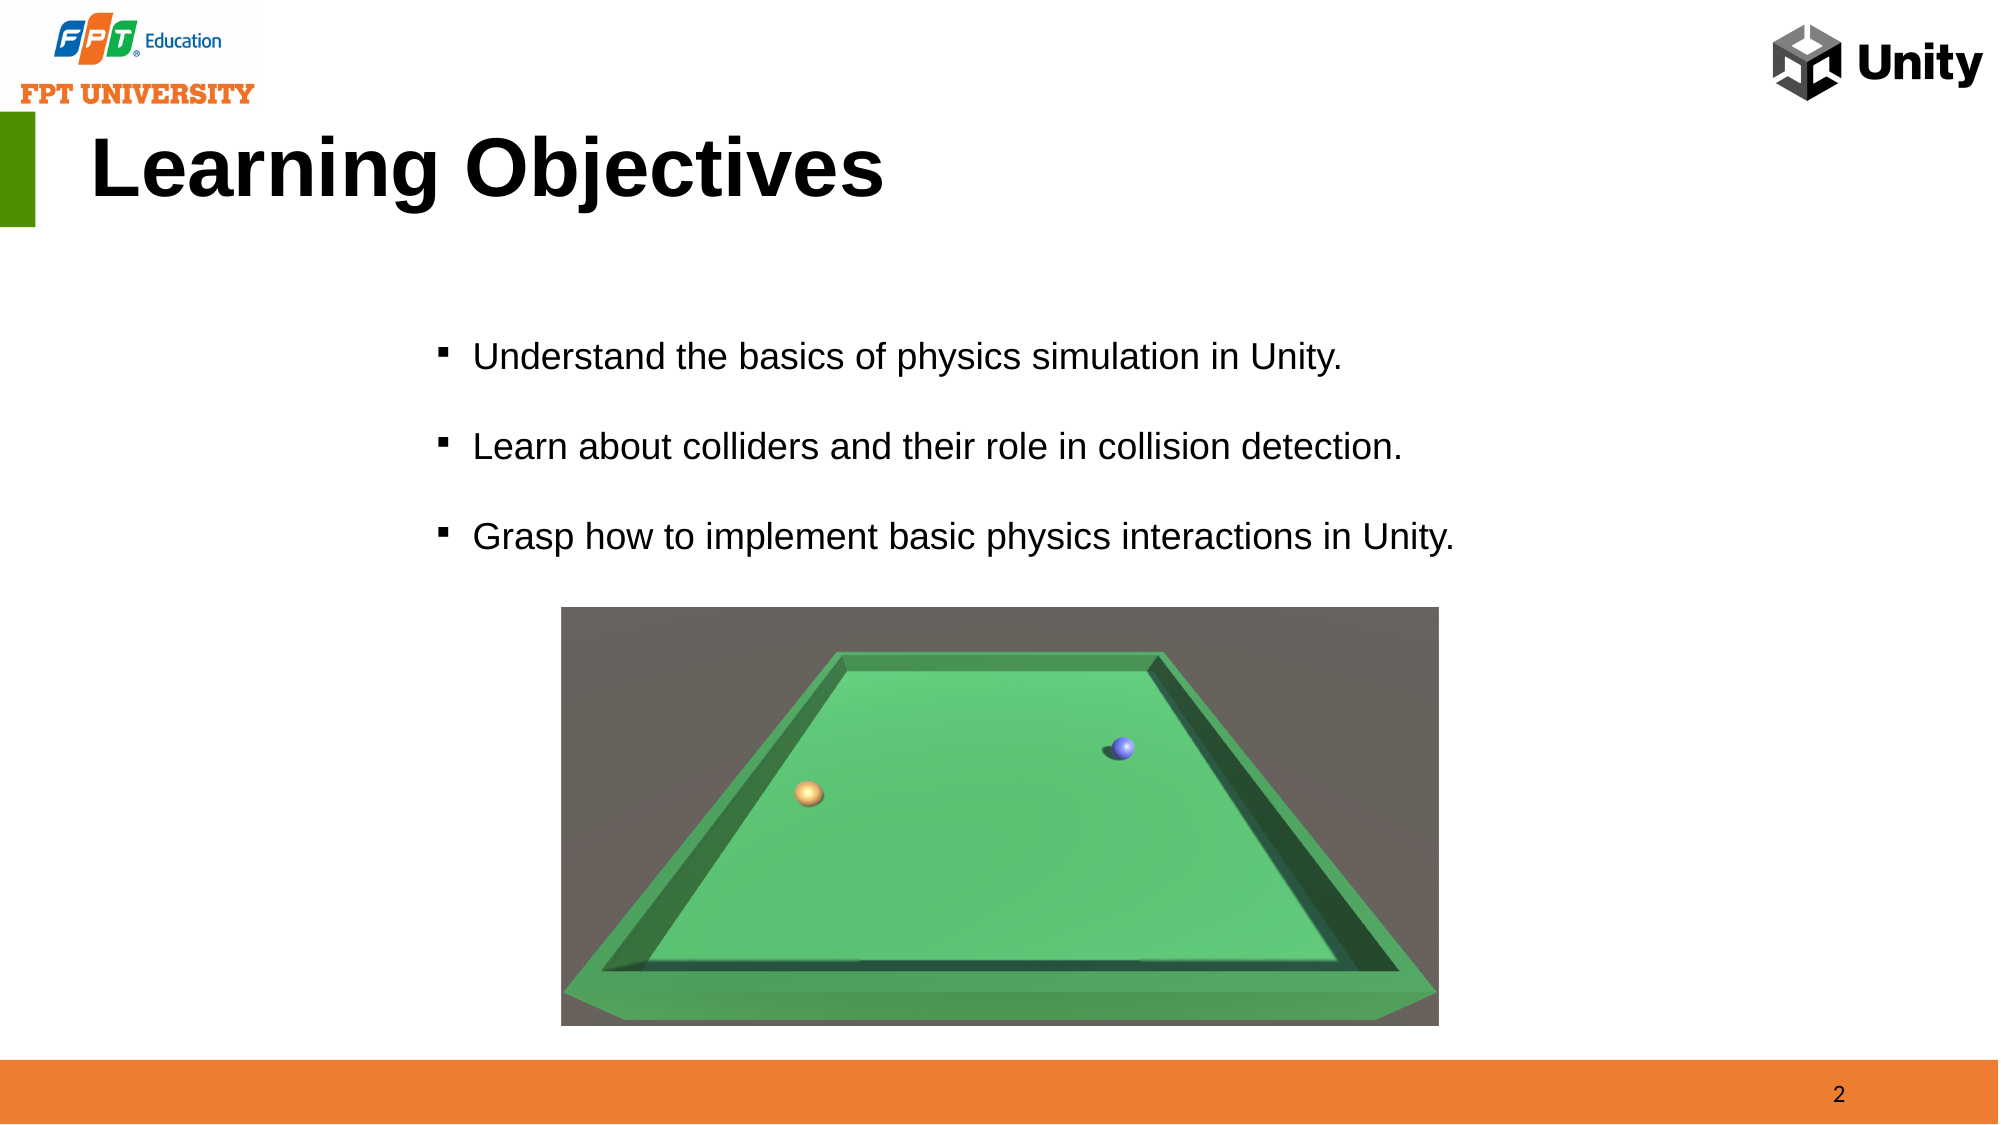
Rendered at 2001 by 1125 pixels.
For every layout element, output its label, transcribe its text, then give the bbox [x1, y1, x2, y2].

title Learning Objectives [37, 111, 1976, 228]
picture [561, 607, 1439, 1026]
text_box Understand the basics of physics simulation in Unity. Learn about colliders and their role in collision detection. Grasp how to implement basic physics interactions in Unity. [422, 280, 1578, 546]
picture [4, 4, 263, 109]
picture [1765, 0, 1992, 126]
slide_number 2 [1412, 1063, 1861, 1122]
